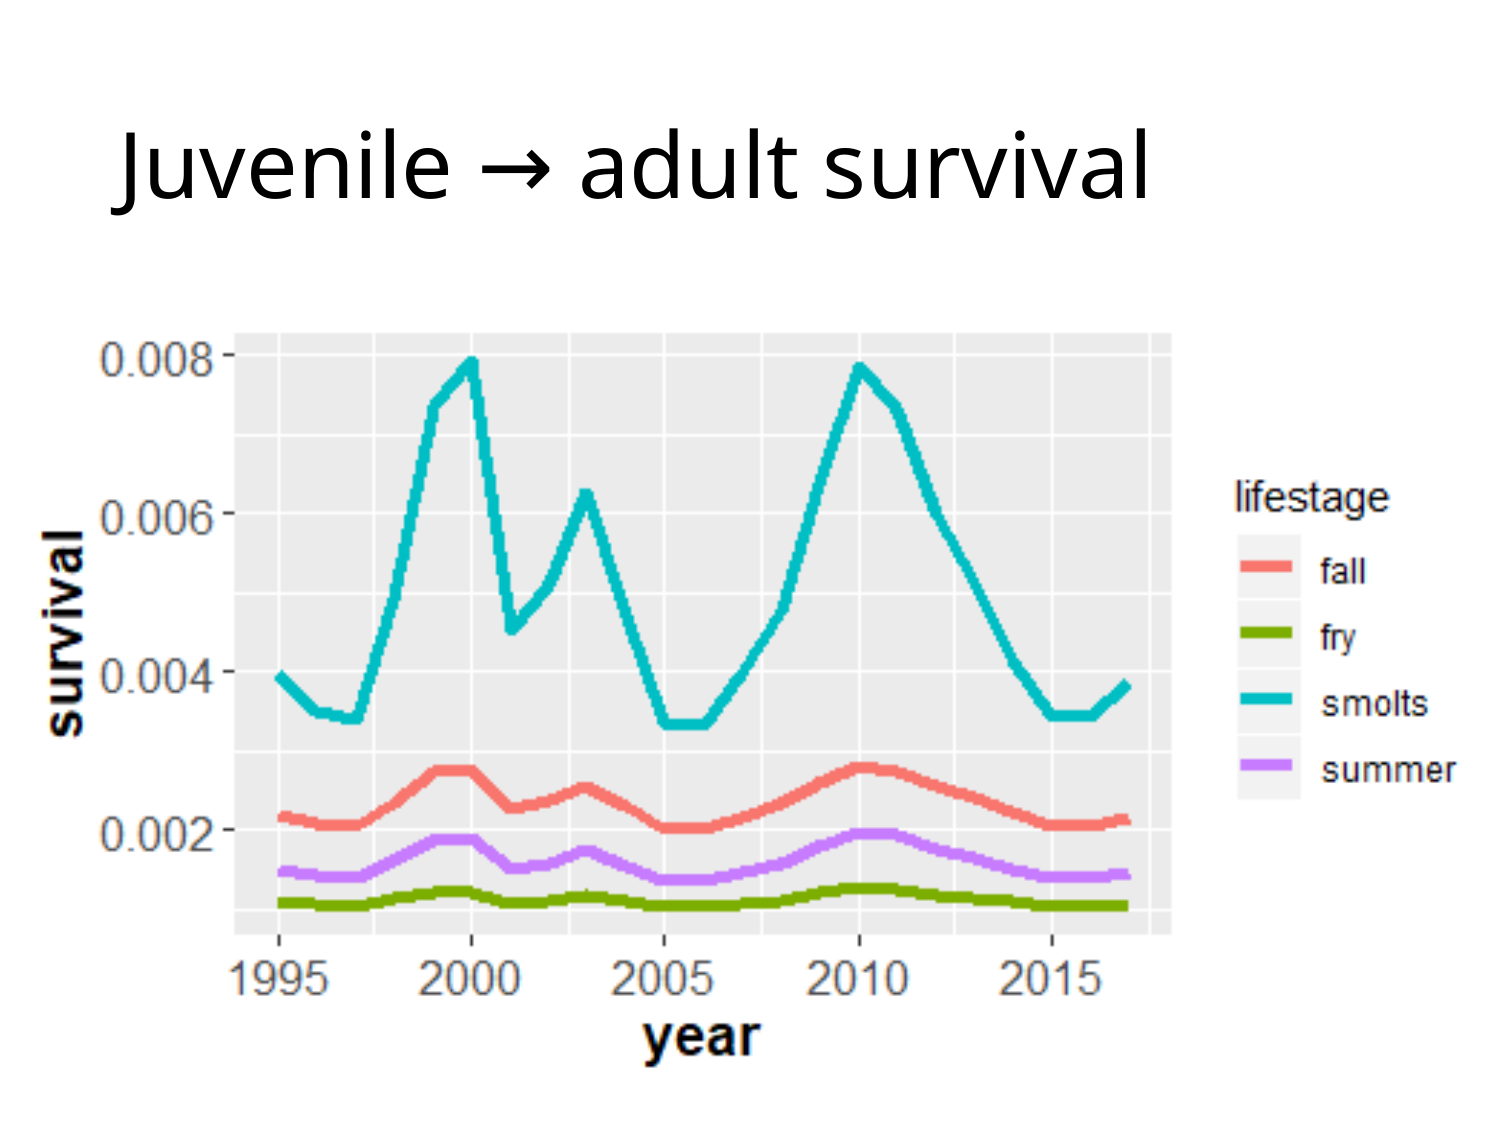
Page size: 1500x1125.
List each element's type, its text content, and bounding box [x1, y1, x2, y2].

title Juvenile → adult survival [103, 59, 1397, 278]
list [17, 314, 1500, 1088]
